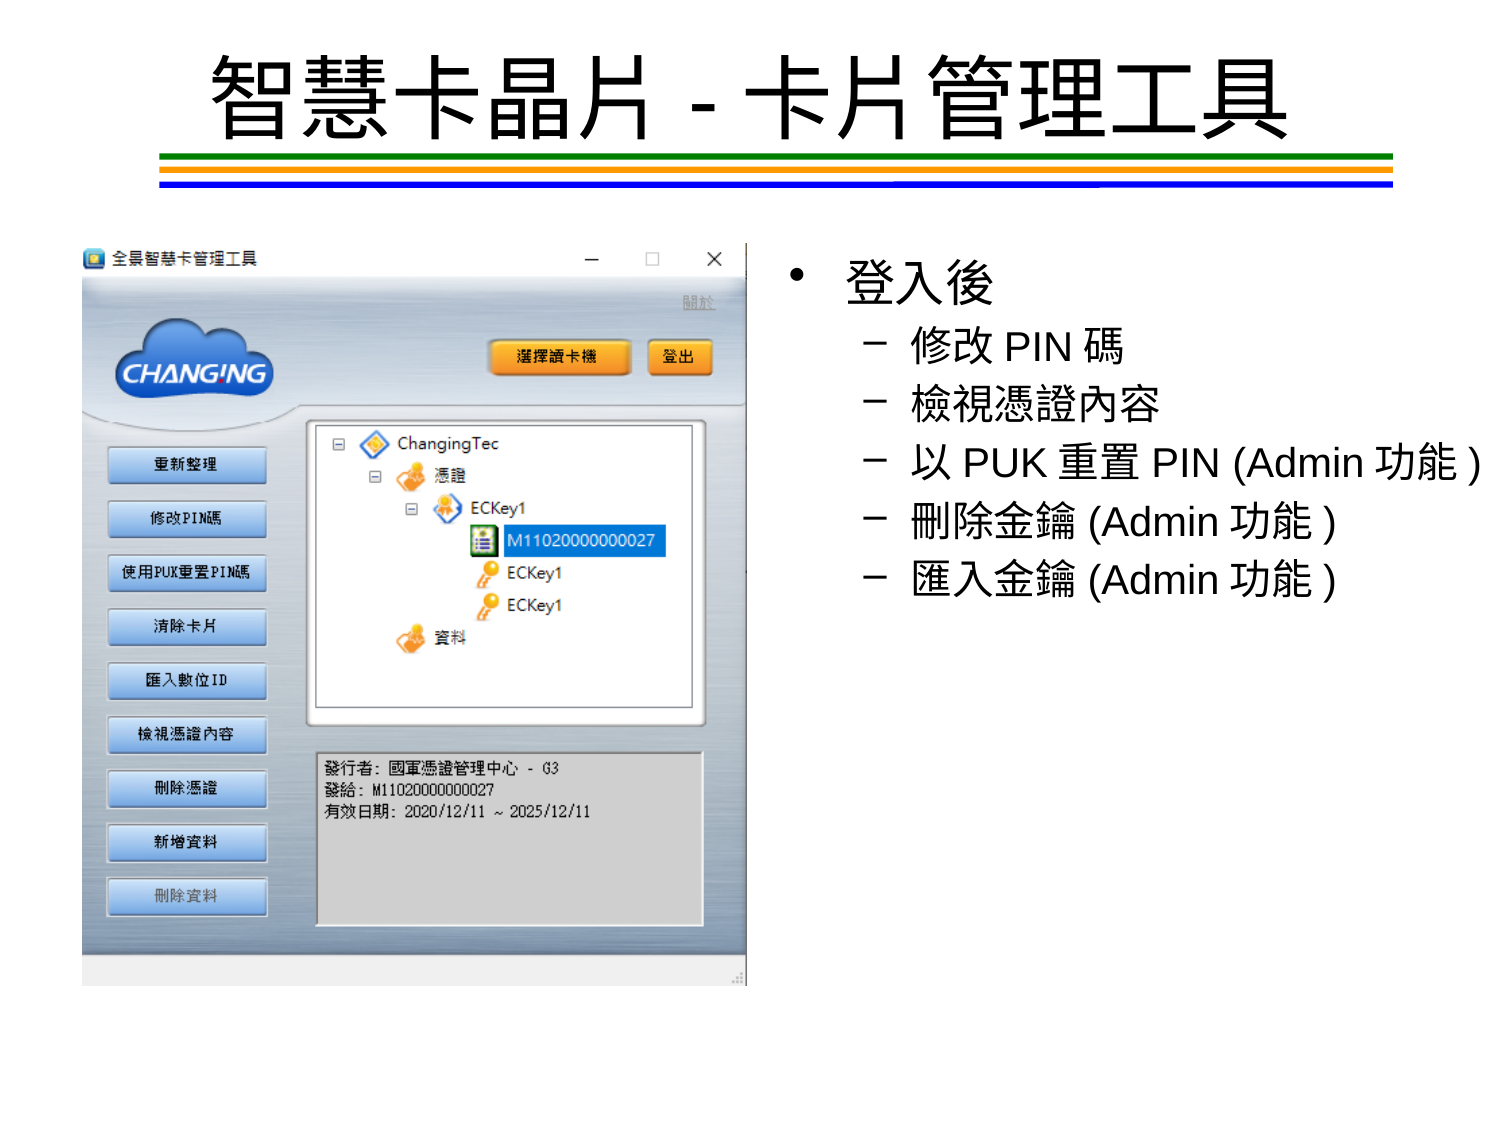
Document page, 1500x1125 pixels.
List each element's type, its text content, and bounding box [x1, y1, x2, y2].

title 智慧卡晶片-卡片管理工具 [75, 30, 1425, 162]
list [81, 243, 747, 987]
list 登入後 修改PIN碼 檢視憑證內容 以PUK重置PIN (Admin功能) 刪除金鑰(Admin功能) 匯入金鑰(Admin功能) [773, 243, 1500, 986]
